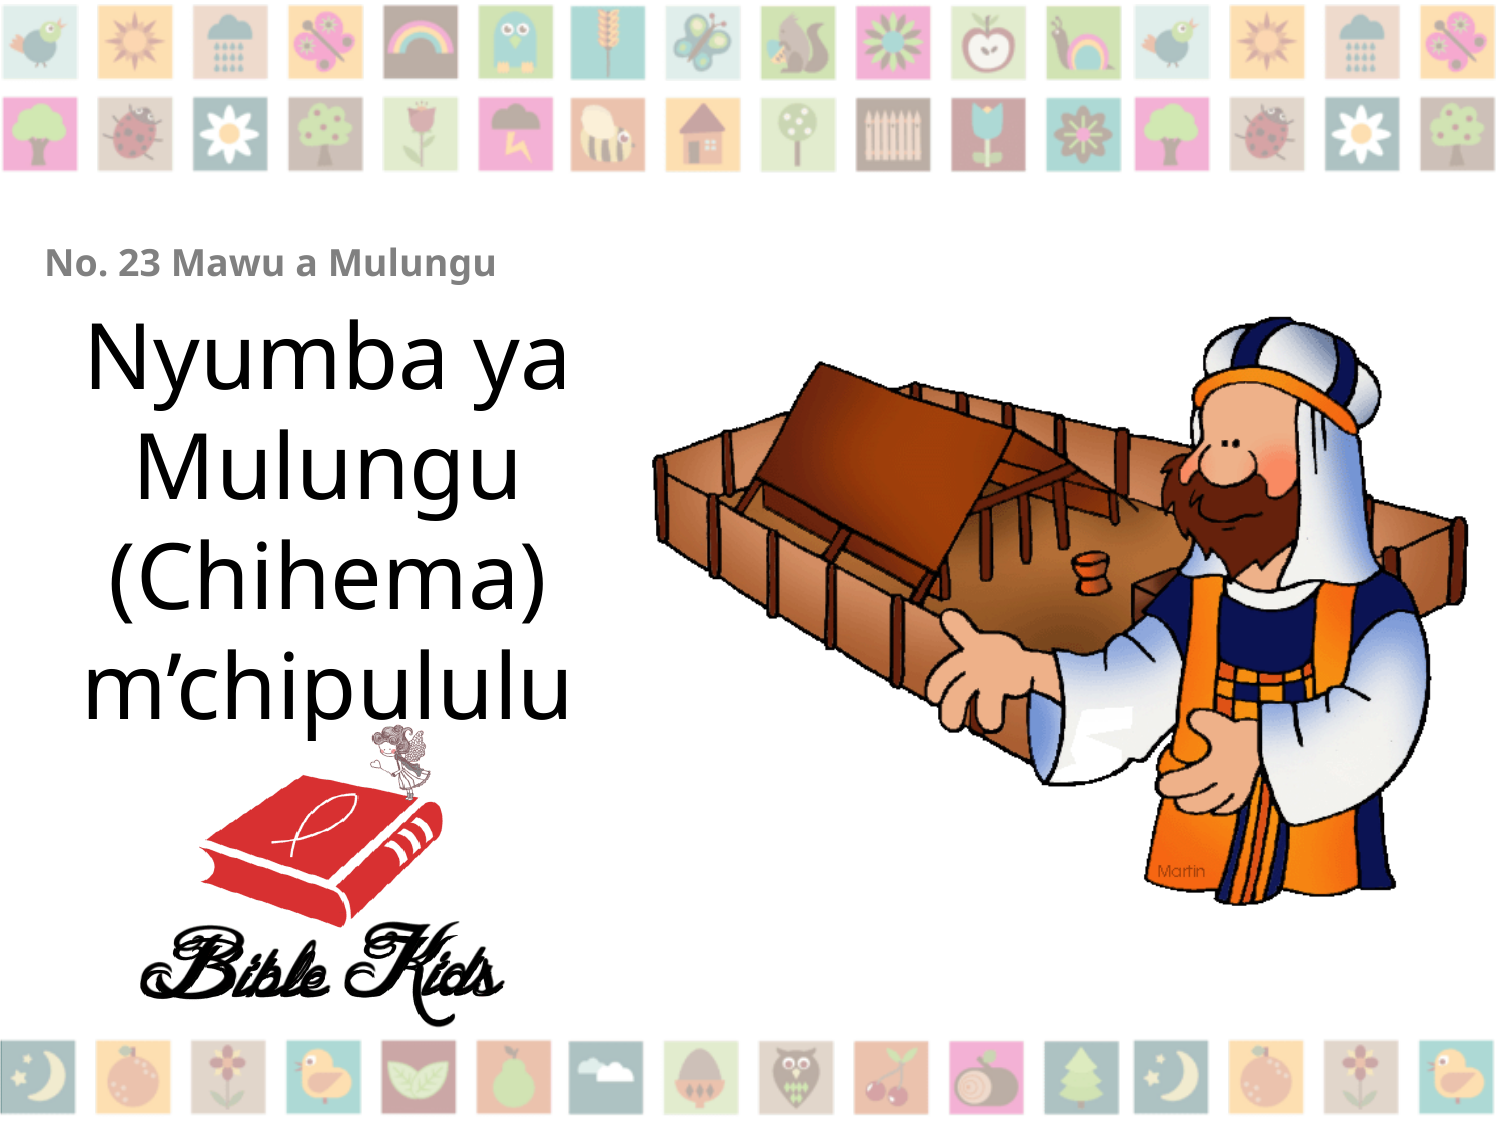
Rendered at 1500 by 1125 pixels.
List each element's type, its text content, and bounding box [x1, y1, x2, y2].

text_box No. 23 Mawu a Mulungu [29, 231, 514, 290]
picture [115, 692, 542, 1056]
picture [634, 300, 1484, 923]
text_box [0, 1028, 1500, 1118]
text_box Nyumba ya Mulungu (Chihema) m’chipululu [5, 290, 651, 746]
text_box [0, 3, 1500, 181]
